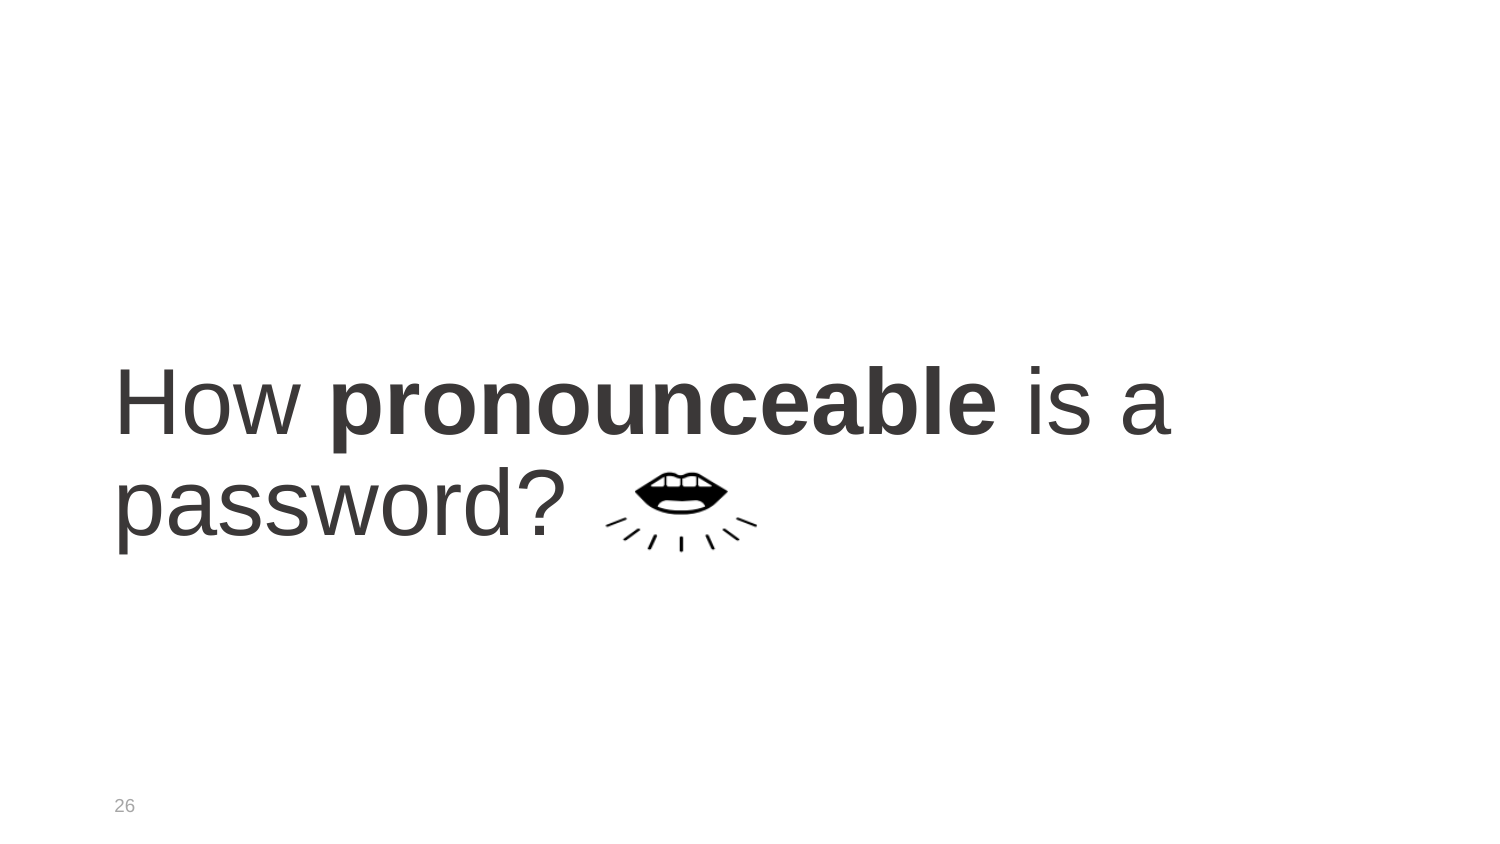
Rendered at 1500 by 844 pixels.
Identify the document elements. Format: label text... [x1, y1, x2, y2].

slide_number 26 [103, 782, 441, 827]
title How pronounceable is a password? [102, 210, 1397, 562]
picture [602, 466, 758, 562]
